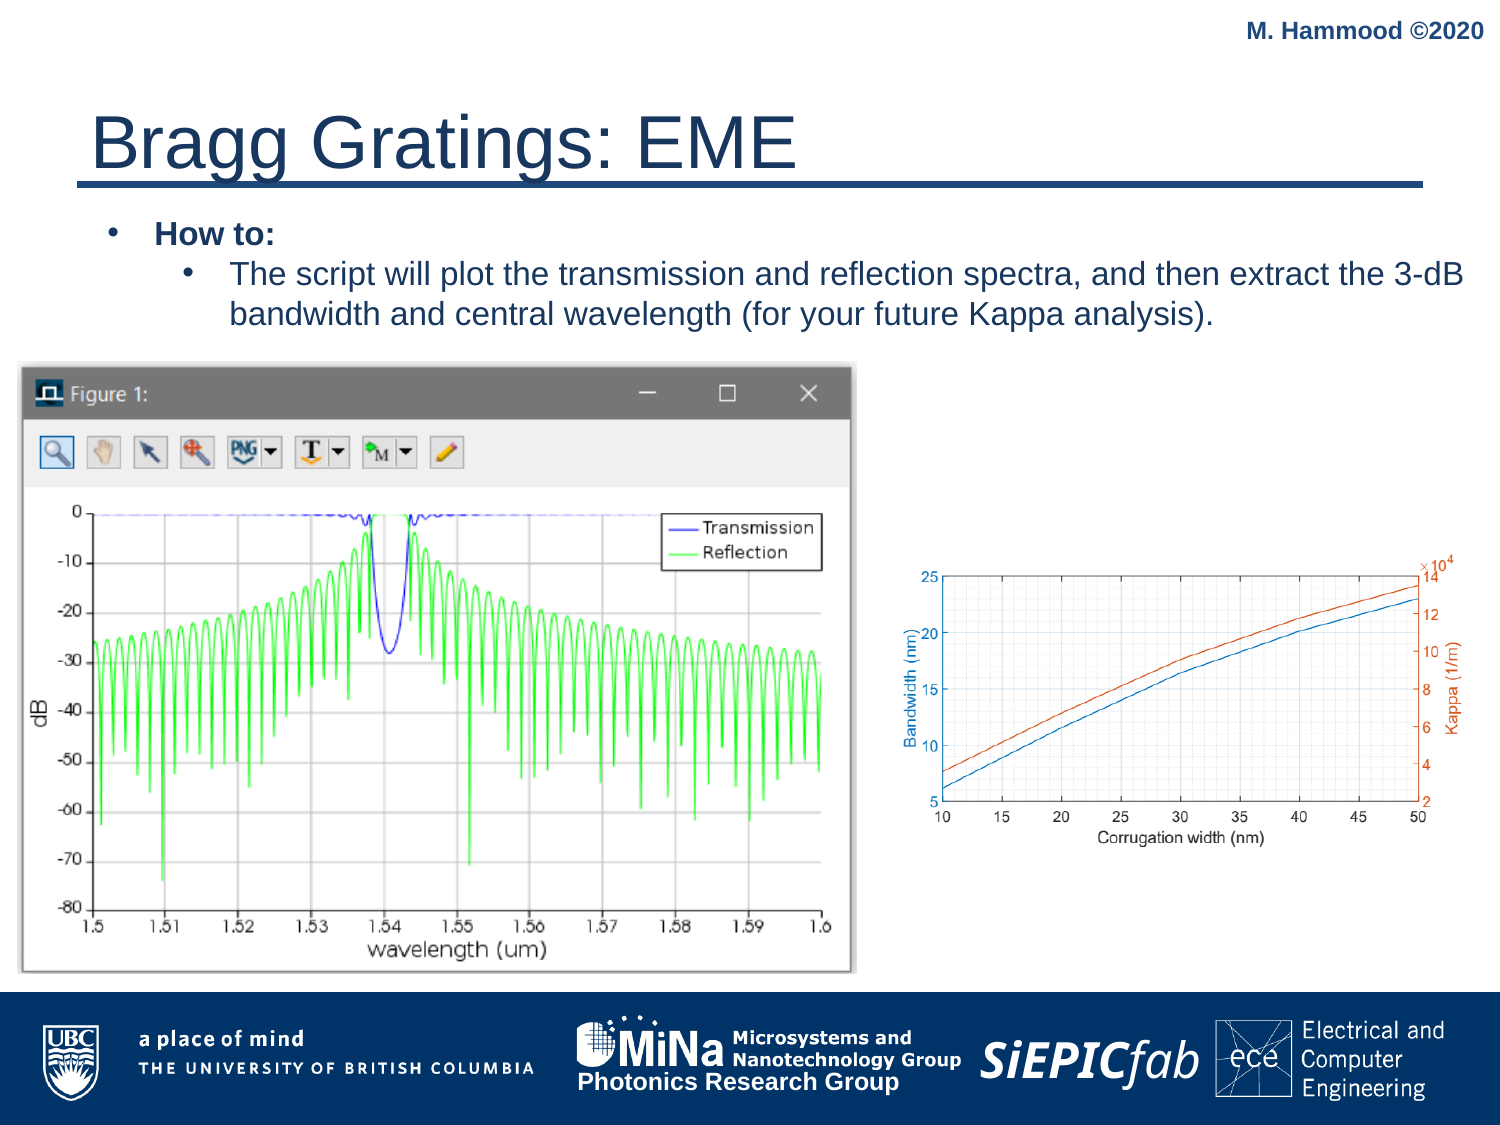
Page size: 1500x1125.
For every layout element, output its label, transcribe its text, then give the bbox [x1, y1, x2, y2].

picture [17, 361, 857, 974]
picture [0, 992, 1500, 1125]
picture [1181, 1054, 1194, 1065]
picture [1151, 1054, 1165, 1065]
picture [891, 533, 1486, 861]
footer M. Hammood ©2020 [1222, 0, 1500, 60]
title Bragg Gratings: EME [75, 45, 1436, 205]
slide_number 12 [1149, 1065, 1500, 1125]
text_box How to: The script will plot the transmission and reflection spectra, and then extract the 3-dB bandwidth and central wavelength (for your future Kappa analysis). [17, 205, 1500, 340]
